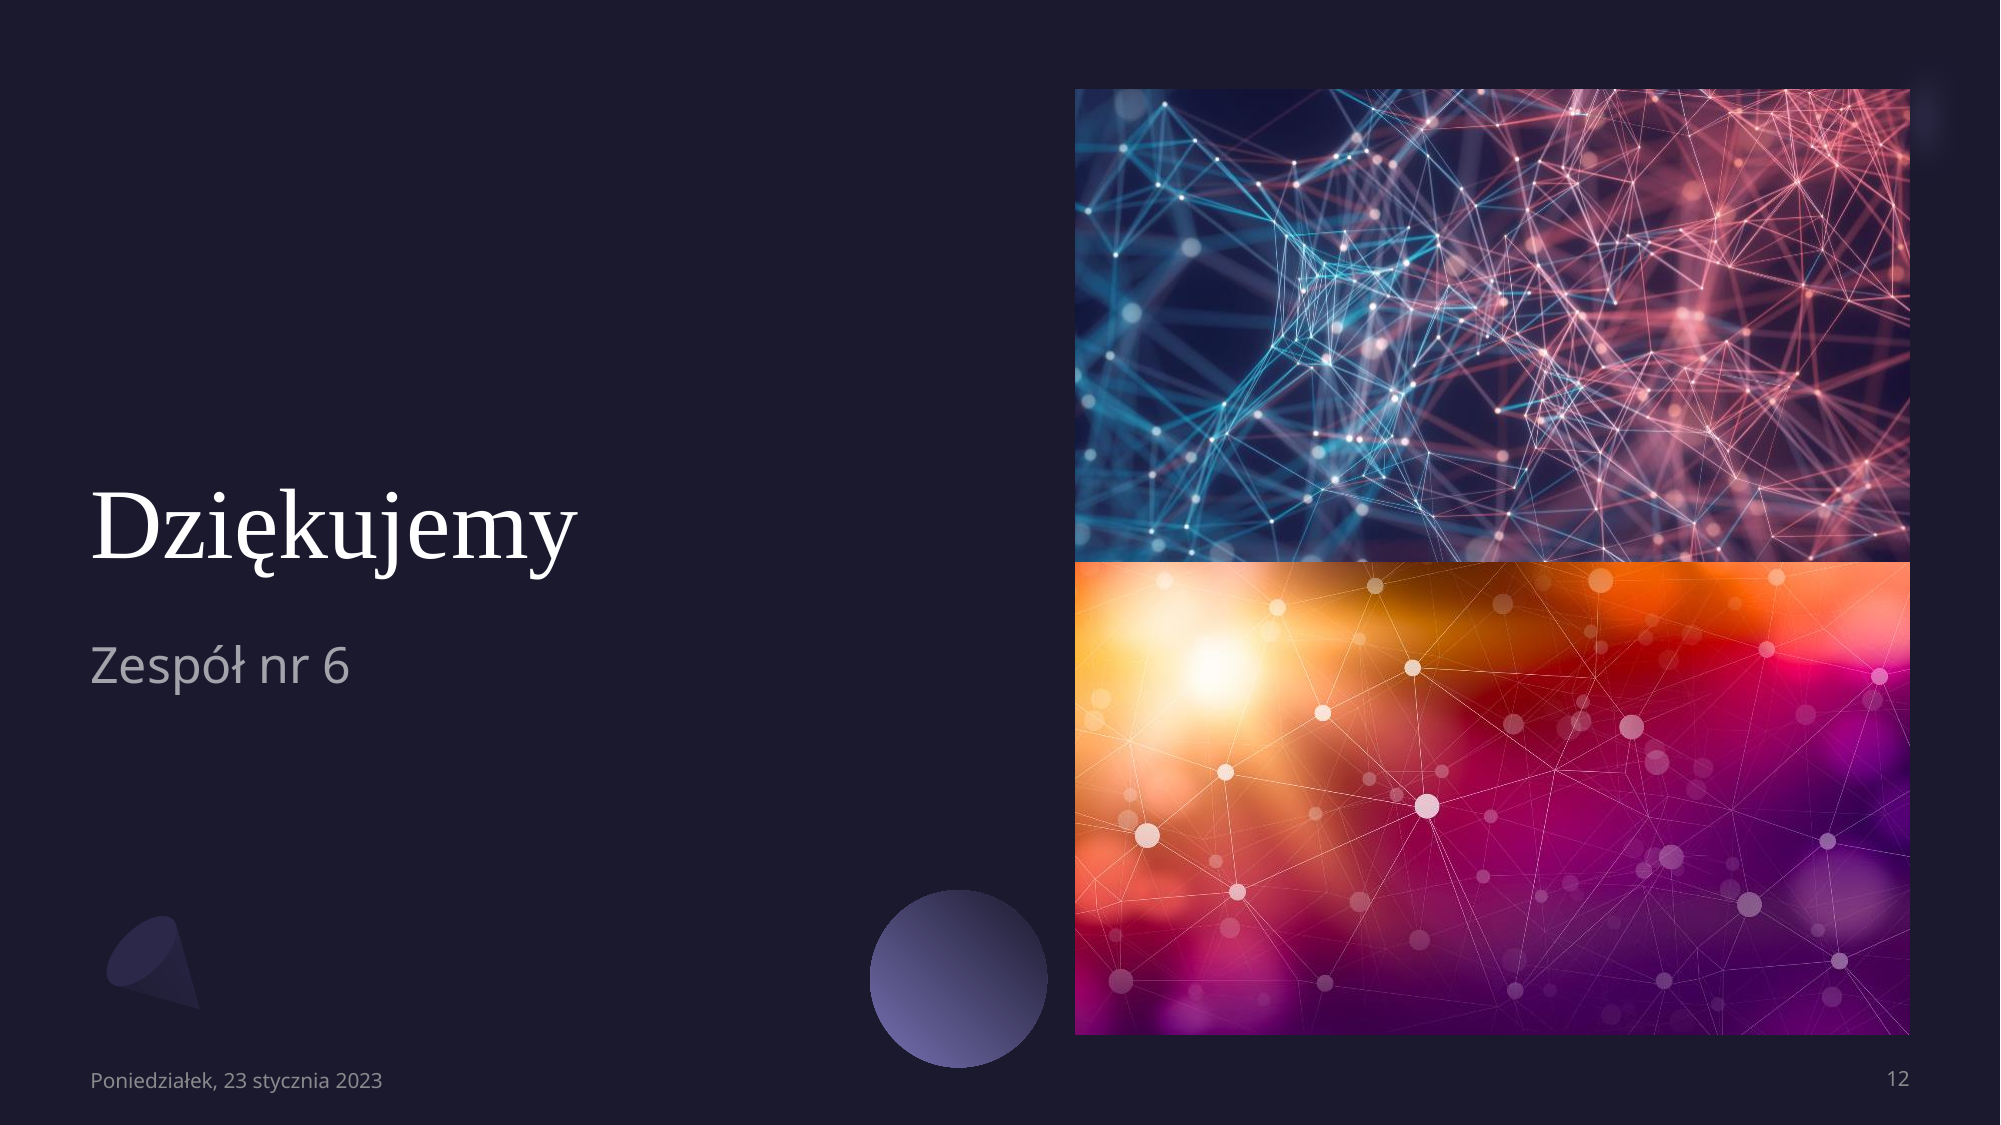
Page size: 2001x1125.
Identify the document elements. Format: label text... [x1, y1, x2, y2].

slide_number 12 [1632, 1067, 1910, 1093]
subtitle Zespół nr 6 [90, 627, 983, 1000]
slide_number Poniedziałek, 23 stycznia 2023 [90, 1067, 522, 1093]
picture [1075, 89, 1910, 1035]
title Dziękujemy [90, 90, 983, 580]
